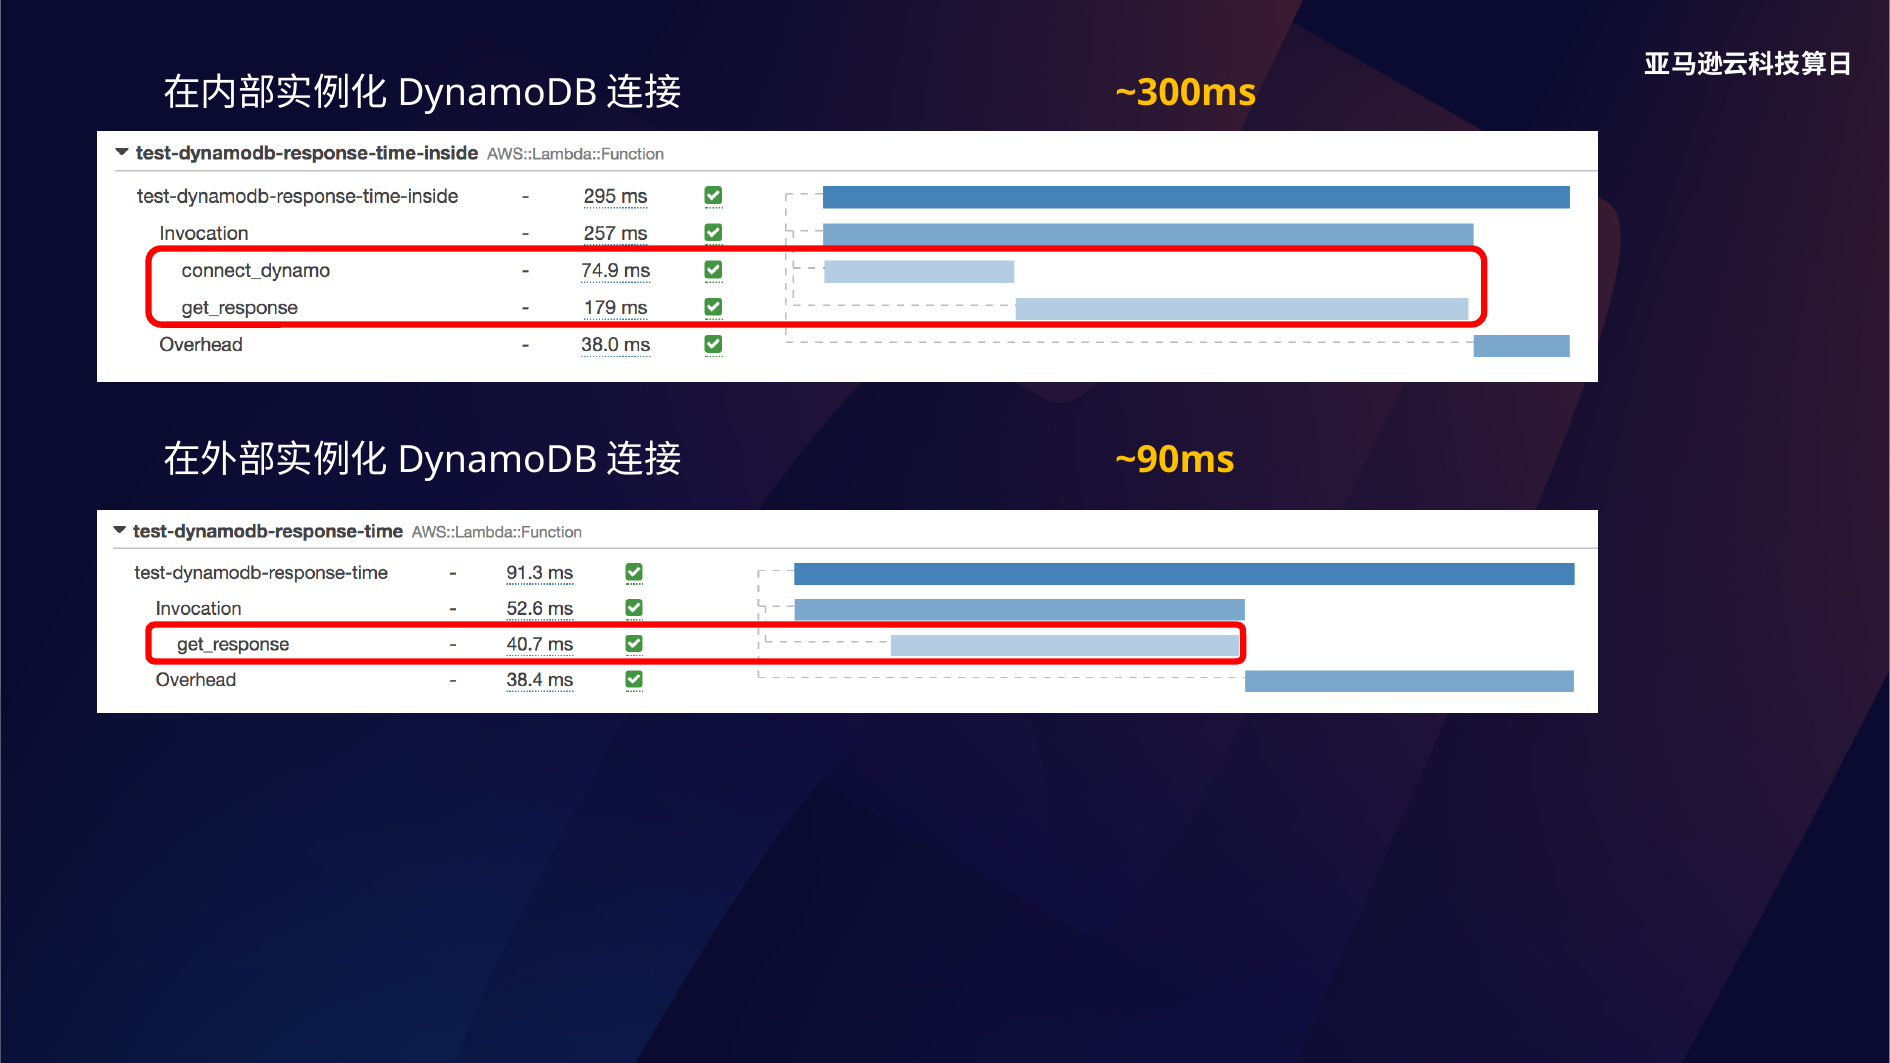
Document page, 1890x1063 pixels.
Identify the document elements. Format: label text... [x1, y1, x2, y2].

text_box 在外部实例化DynamoDB连接 [148, 427, 1100, 488]
text_box ~90ms [1100, 427, 1266, 488]
picture [0, 0, 1890, 1063]
text_box ~300ms [1100, 60, 1291, 120]
text_box 在内部实例化DynamoDB连接 [148, 60, 1100, 120]
